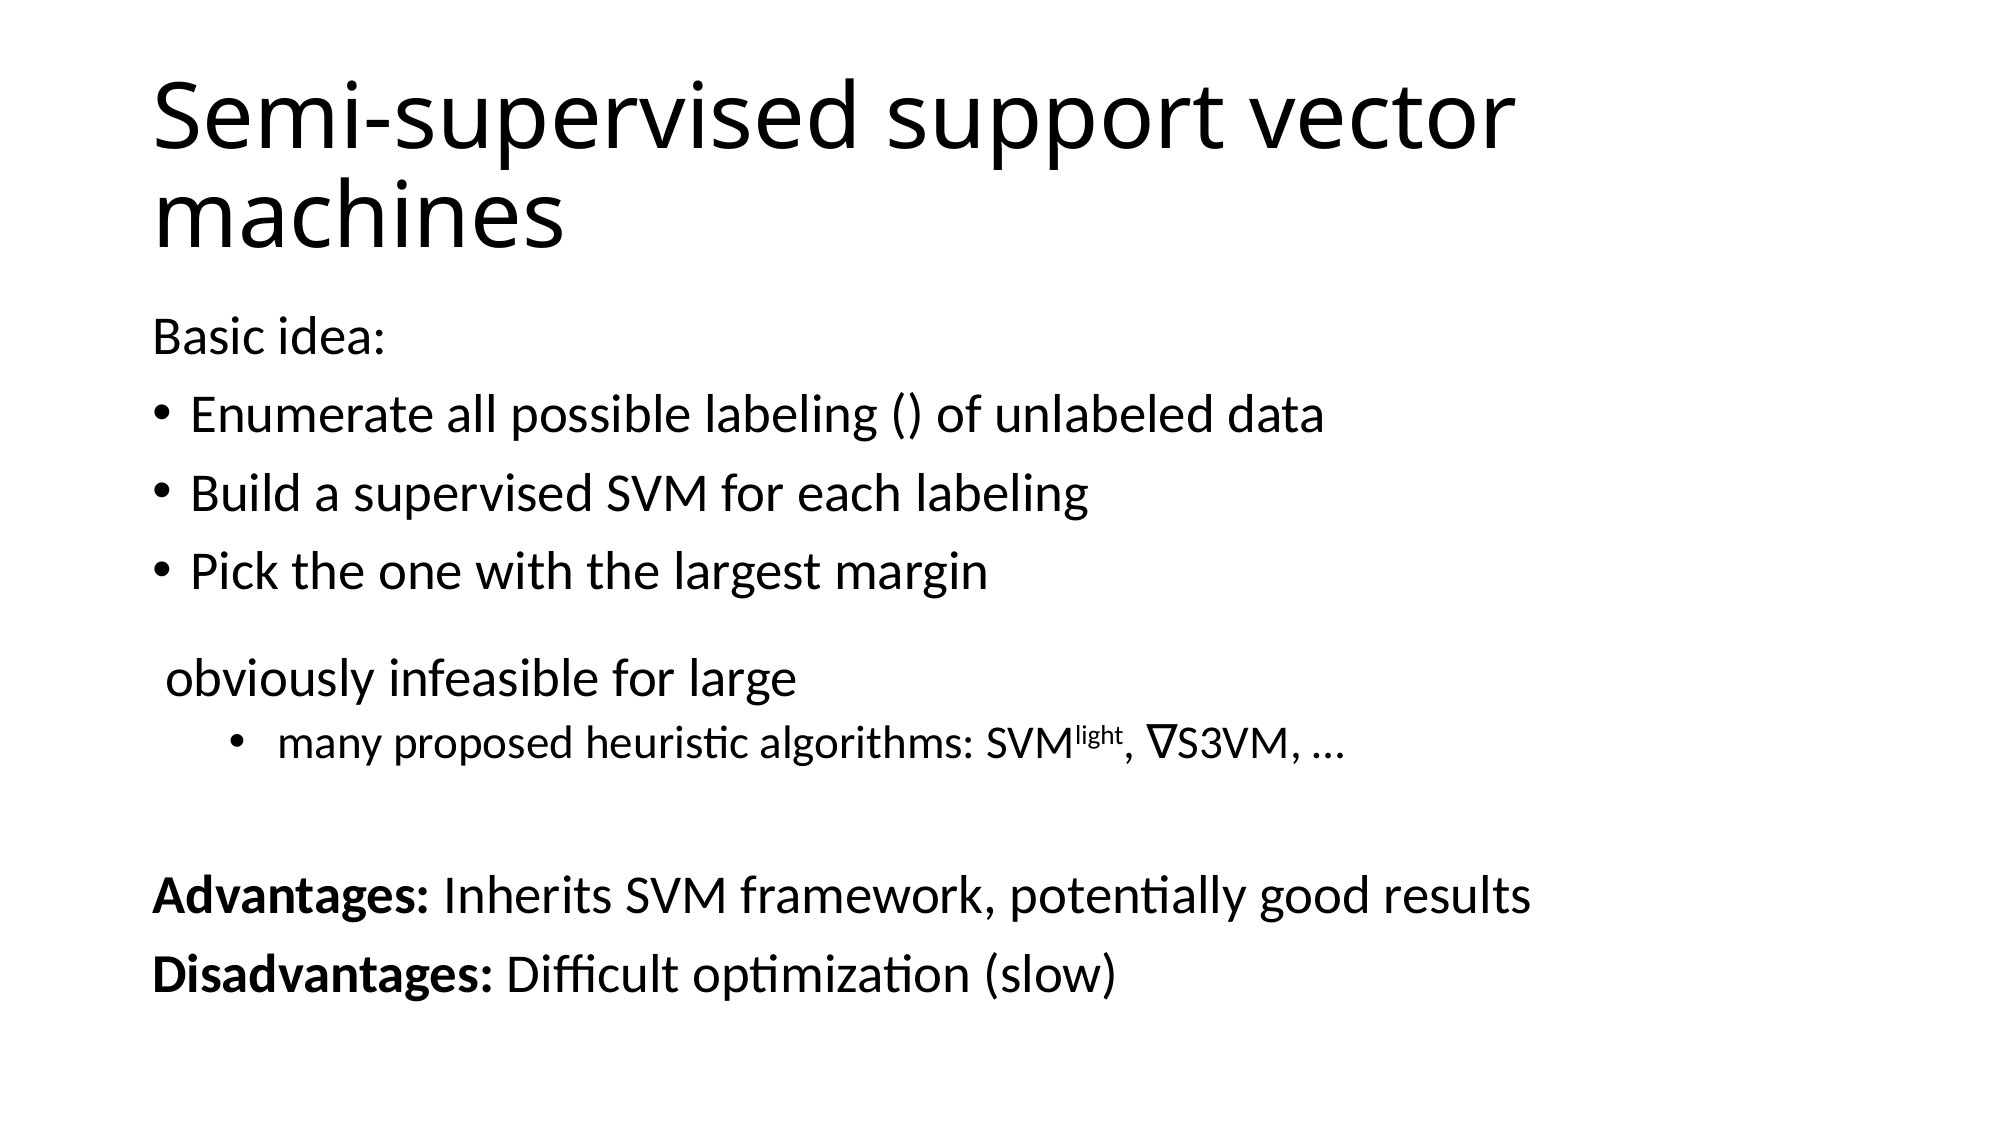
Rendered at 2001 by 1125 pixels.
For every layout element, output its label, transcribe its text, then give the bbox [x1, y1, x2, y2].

title Semi-supervised support vector machines [137, 59, 1863, 278]
